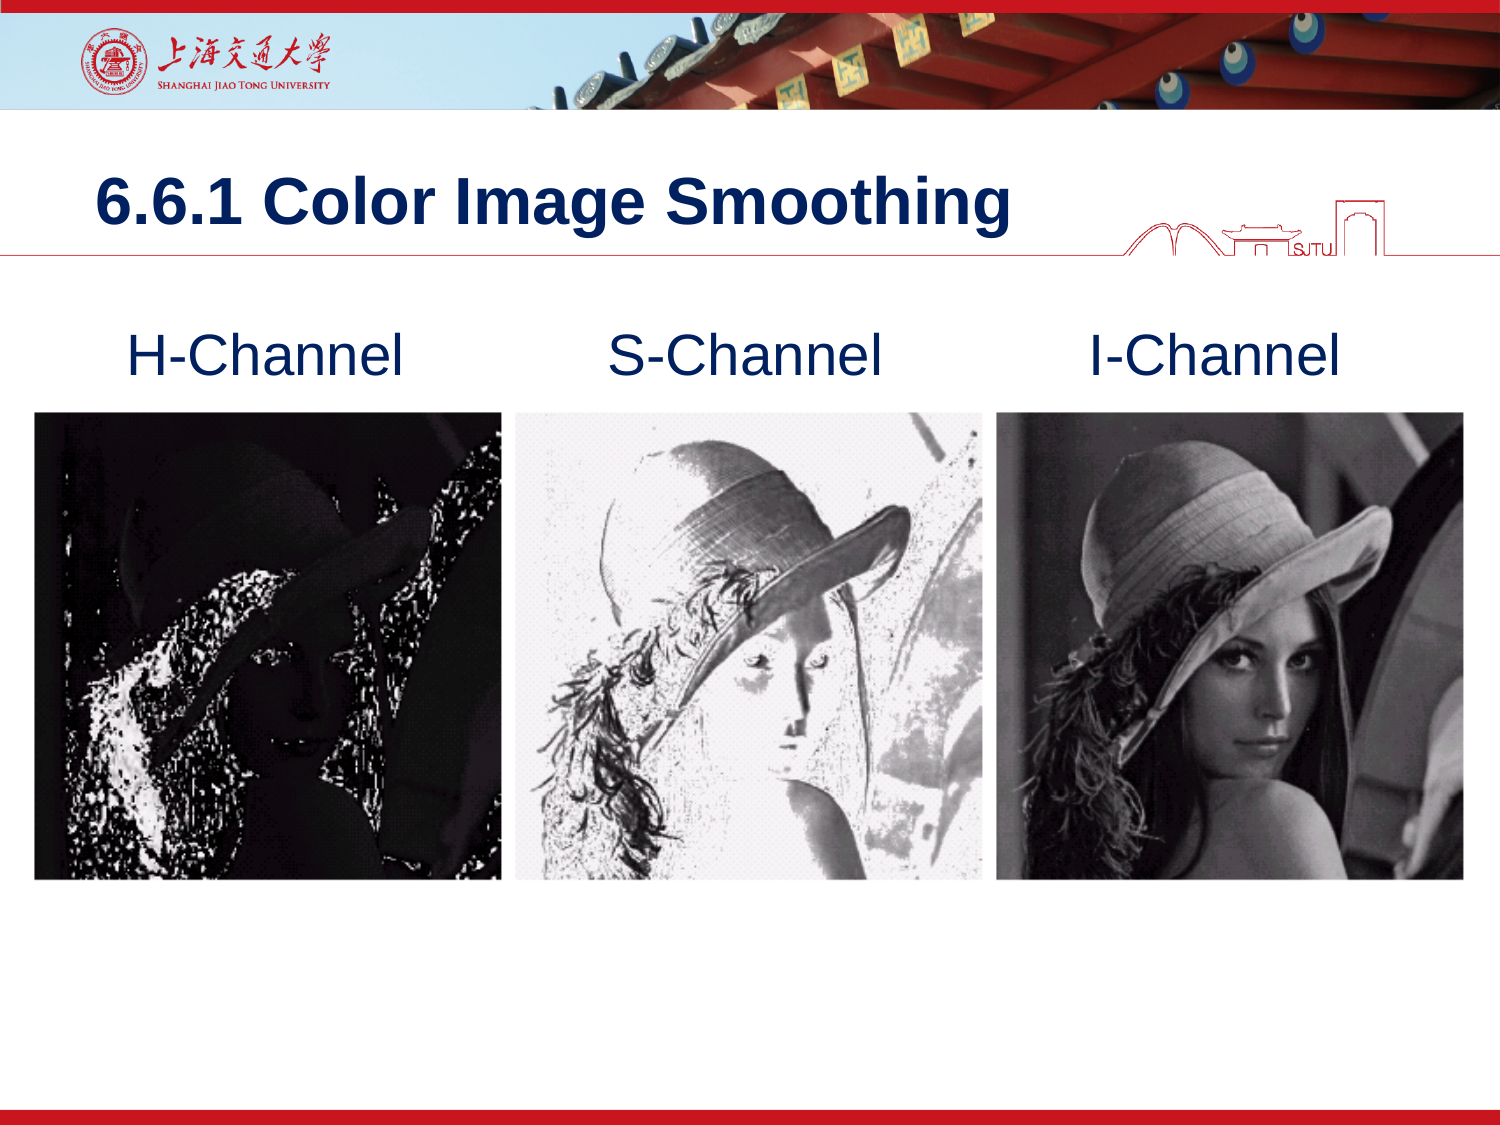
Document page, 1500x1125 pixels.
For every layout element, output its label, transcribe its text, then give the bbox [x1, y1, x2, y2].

picture [0, 0, 1500, 110]
title 6.6.1 Color Image Smoothing [81, 159, 1455, 254]
text_box I-Channel [1074, 309, 1389, 395]
text_box S-Channel [592, 309, 907, 395]
picture [33, 410, 1467, 883]
text_box H-Channel [111, 309, 426, 395]
picture [0, 200, 1500, 256]
